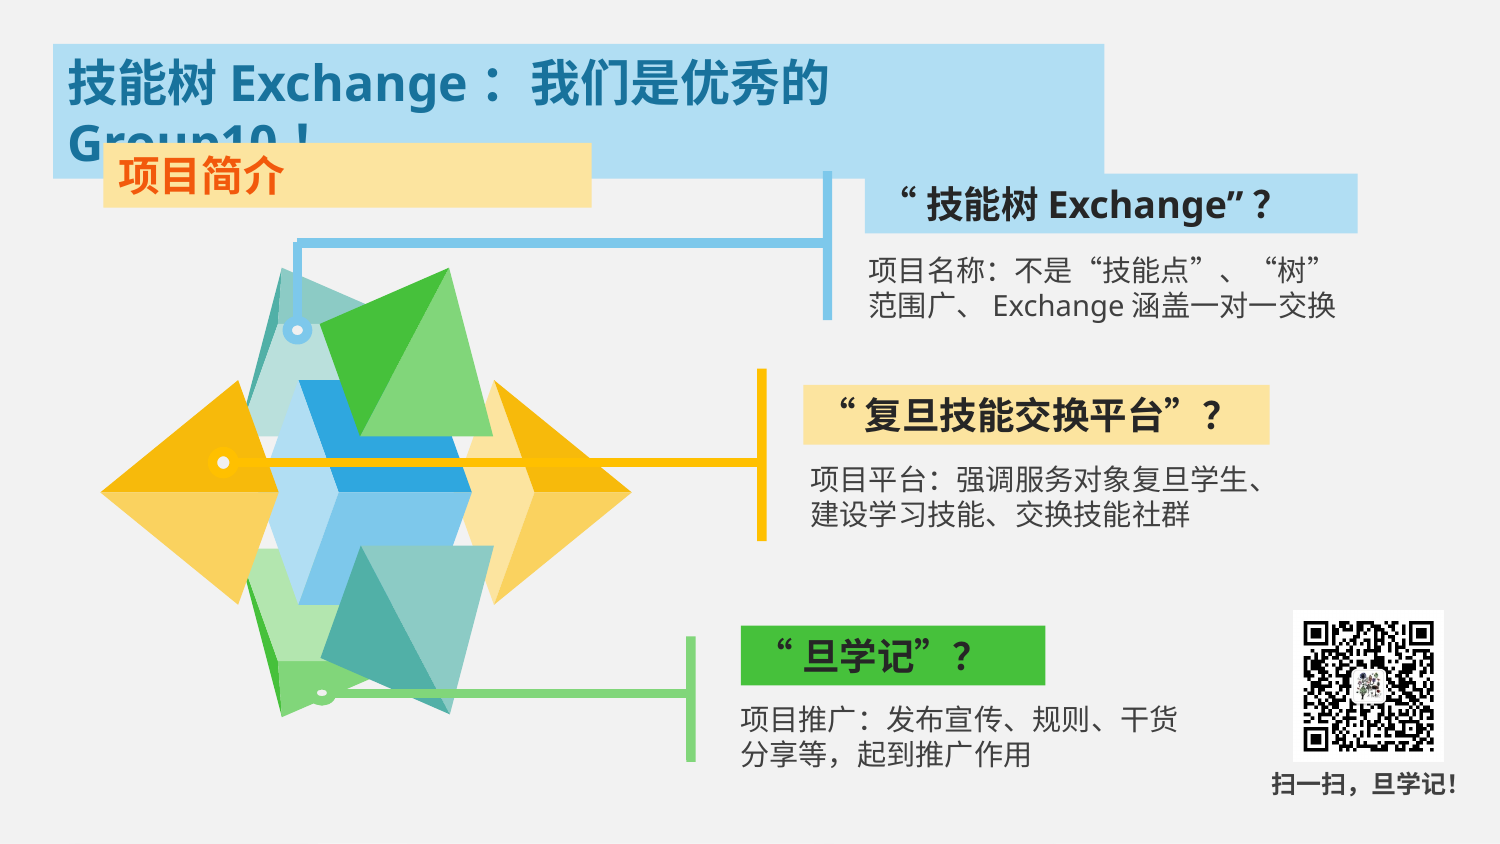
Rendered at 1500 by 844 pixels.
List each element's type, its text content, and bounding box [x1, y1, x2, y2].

text_box “旦学记”？ [832, 625, 1046, 686]
text_box 项目推广：发布宣传、规则、干货分享等，起到推广作用 [725, 694, 1213, 779]
text_box “复旦技能交换平台”？ [832, 384, 1270, 445]
text_box 项目名称：不是“技能点”、“树”范围广、Exchange涵盖一对一交换 [853, 244, 1377, 330]
text_box “技能树Exchange”？ [864, 173, 1358, 234]
text_box 项目简介 [103, 142, 592, 169]
picture [1293, 610, 1444, 762]
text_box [100, 170, 828, 763]
text_box 项目平台：强调服务对象复旦学生、建设学习技能、交换技能社群 [832, 454, 1283, 539]
